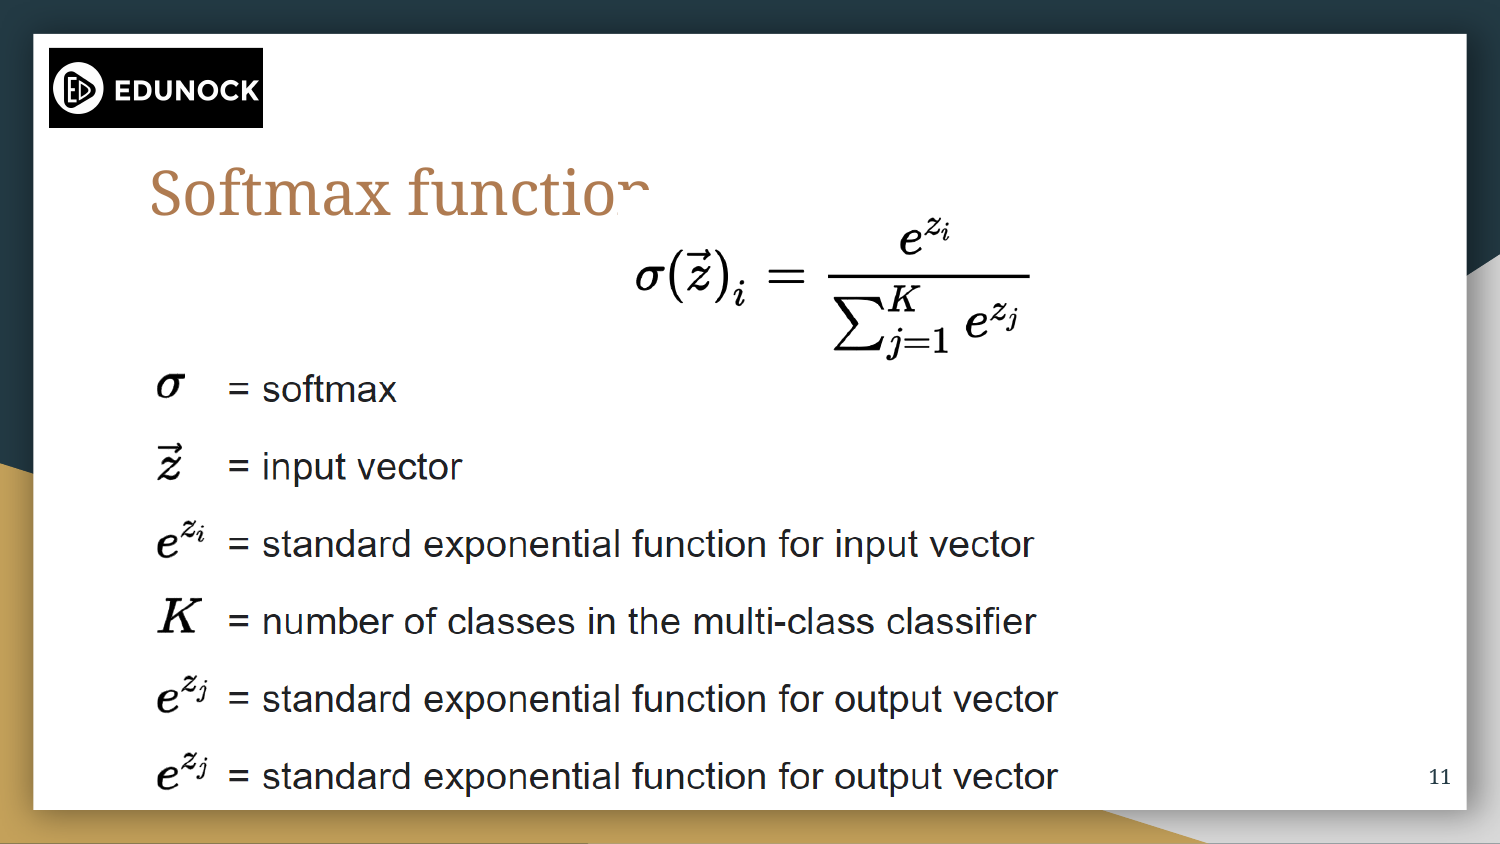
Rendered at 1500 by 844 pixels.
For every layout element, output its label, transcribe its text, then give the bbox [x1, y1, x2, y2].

picture [53, 62, 260, 114]
title Softmax function [134, 138, 1366, 243]
slide_number 11 [1376, 745, 1467, 810]
picture [134, 189, 1080, 811]
text_box [47, 46, 265, 130]
